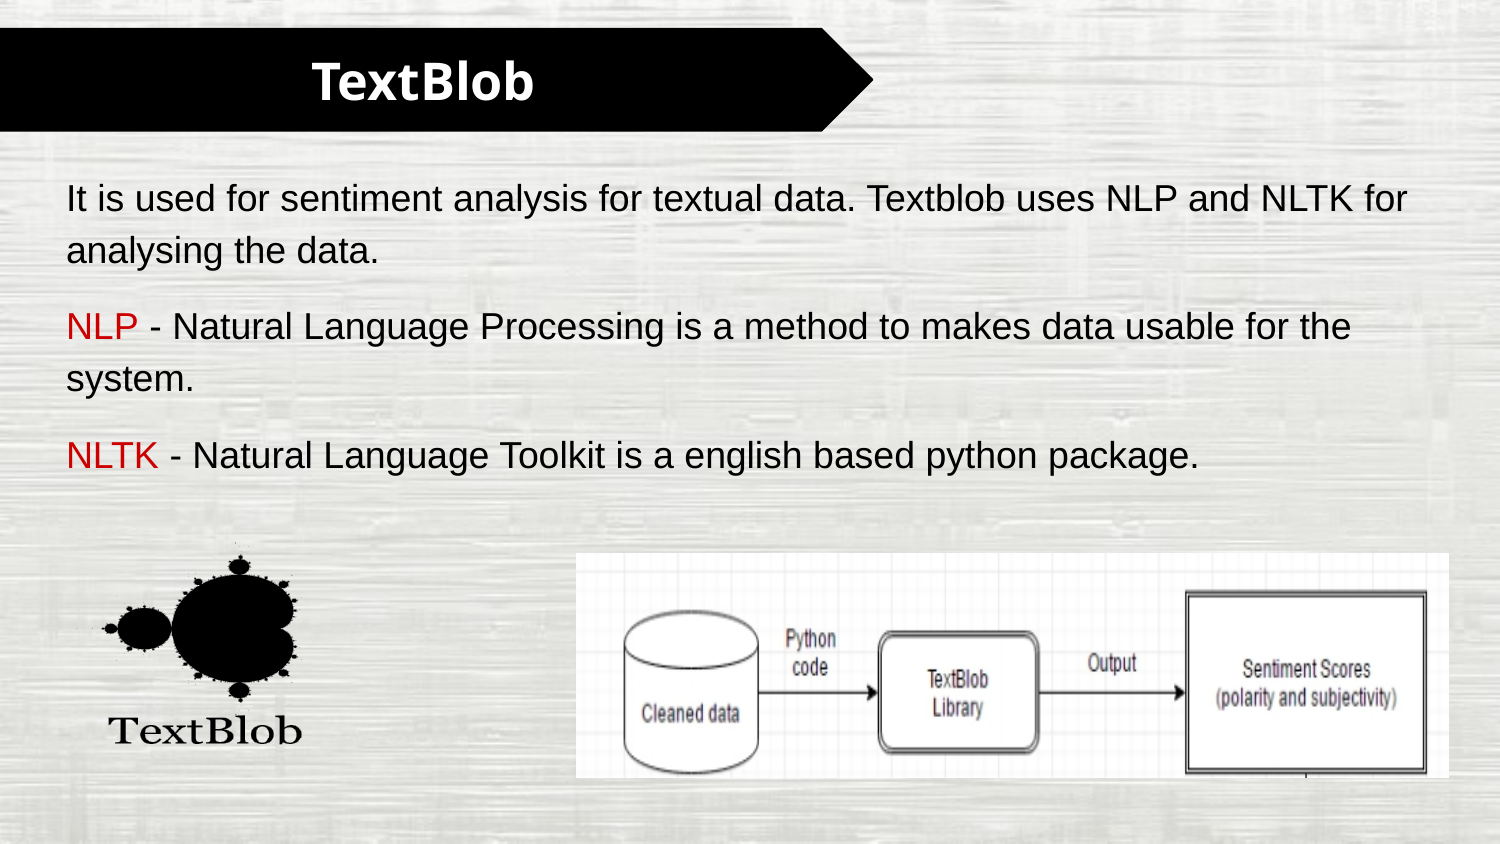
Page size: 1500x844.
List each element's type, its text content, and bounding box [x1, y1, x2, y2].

list It is used for sentiment analysis for textual data. Textblob uses NLP and NLTK for analysing the data. NLP - Natural Language Processing is a method to makes data usable for the system. NLTK - Natural Language Toolkit is a english based python package. [51, 152, 1449, 750]
picture [0, 0, 1500, 844]
text_box TextBlob [0, 28, 873, 131]
